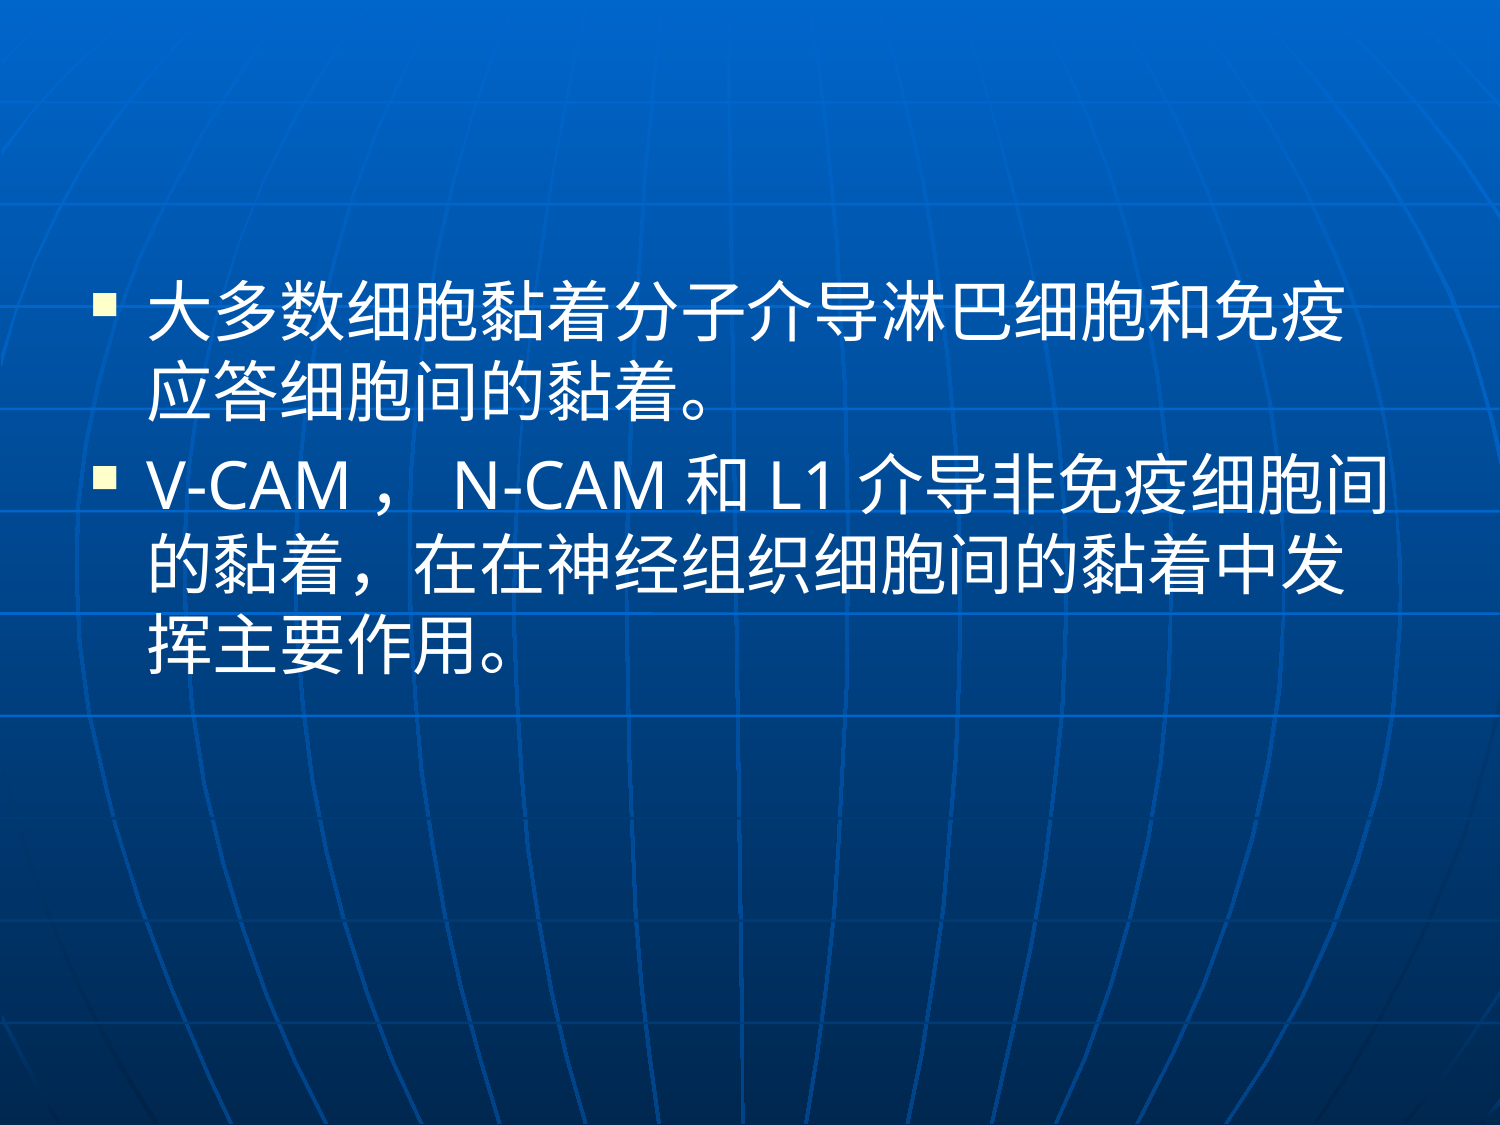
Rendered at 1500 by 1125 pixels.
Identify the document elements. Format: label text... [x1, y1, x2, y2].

list 大多数细胞黏着分子介导淋巴细胞和免疫应答细胞间的黏着。 V-CAM，N-CAM和L1介导非免疫细胞间的黏着，在在神经组织细胞间的黏着中发挥主要作用。 [74, 262, 1426, 1006]
